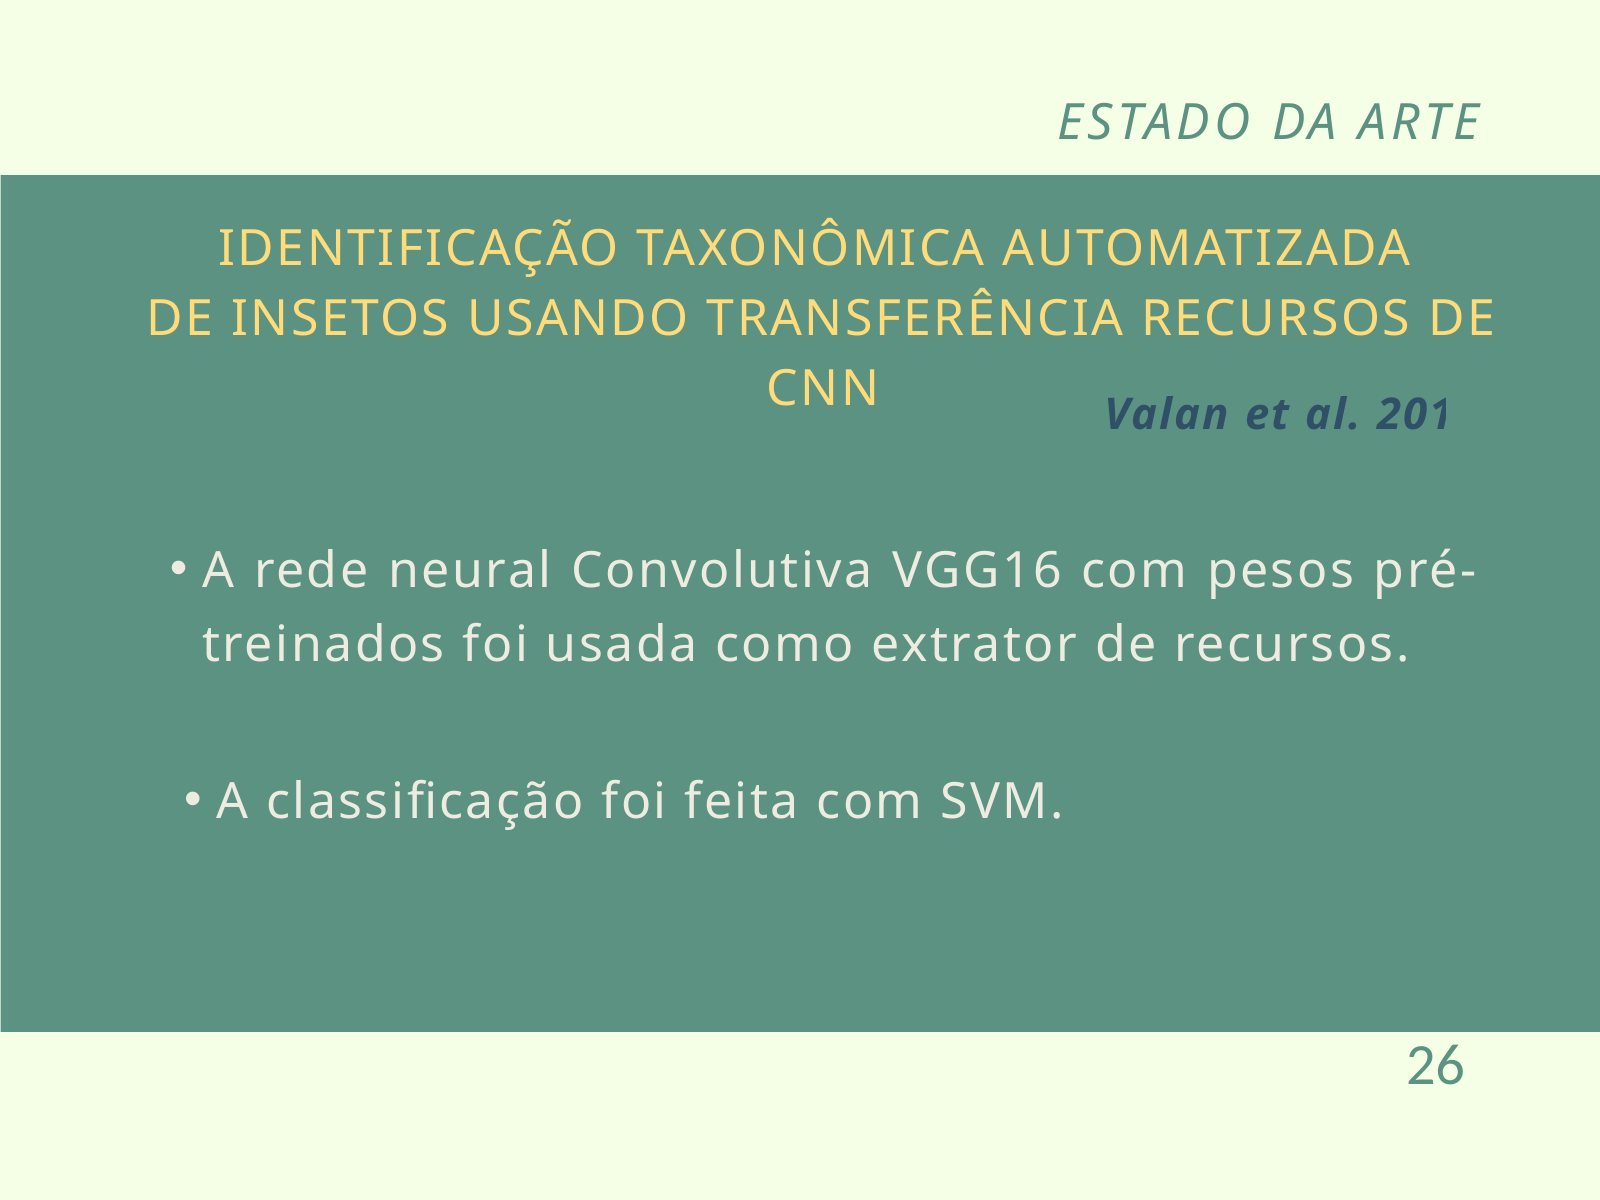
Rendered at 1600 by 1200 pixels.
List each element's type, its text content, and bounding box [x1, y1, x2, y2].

text_box ESTADO DA ARTE [844, 90, 1480, 150]
slide_number 26 [1130, 1040, 1480, 1092]
picture [0, 175, 1600, 1032]
